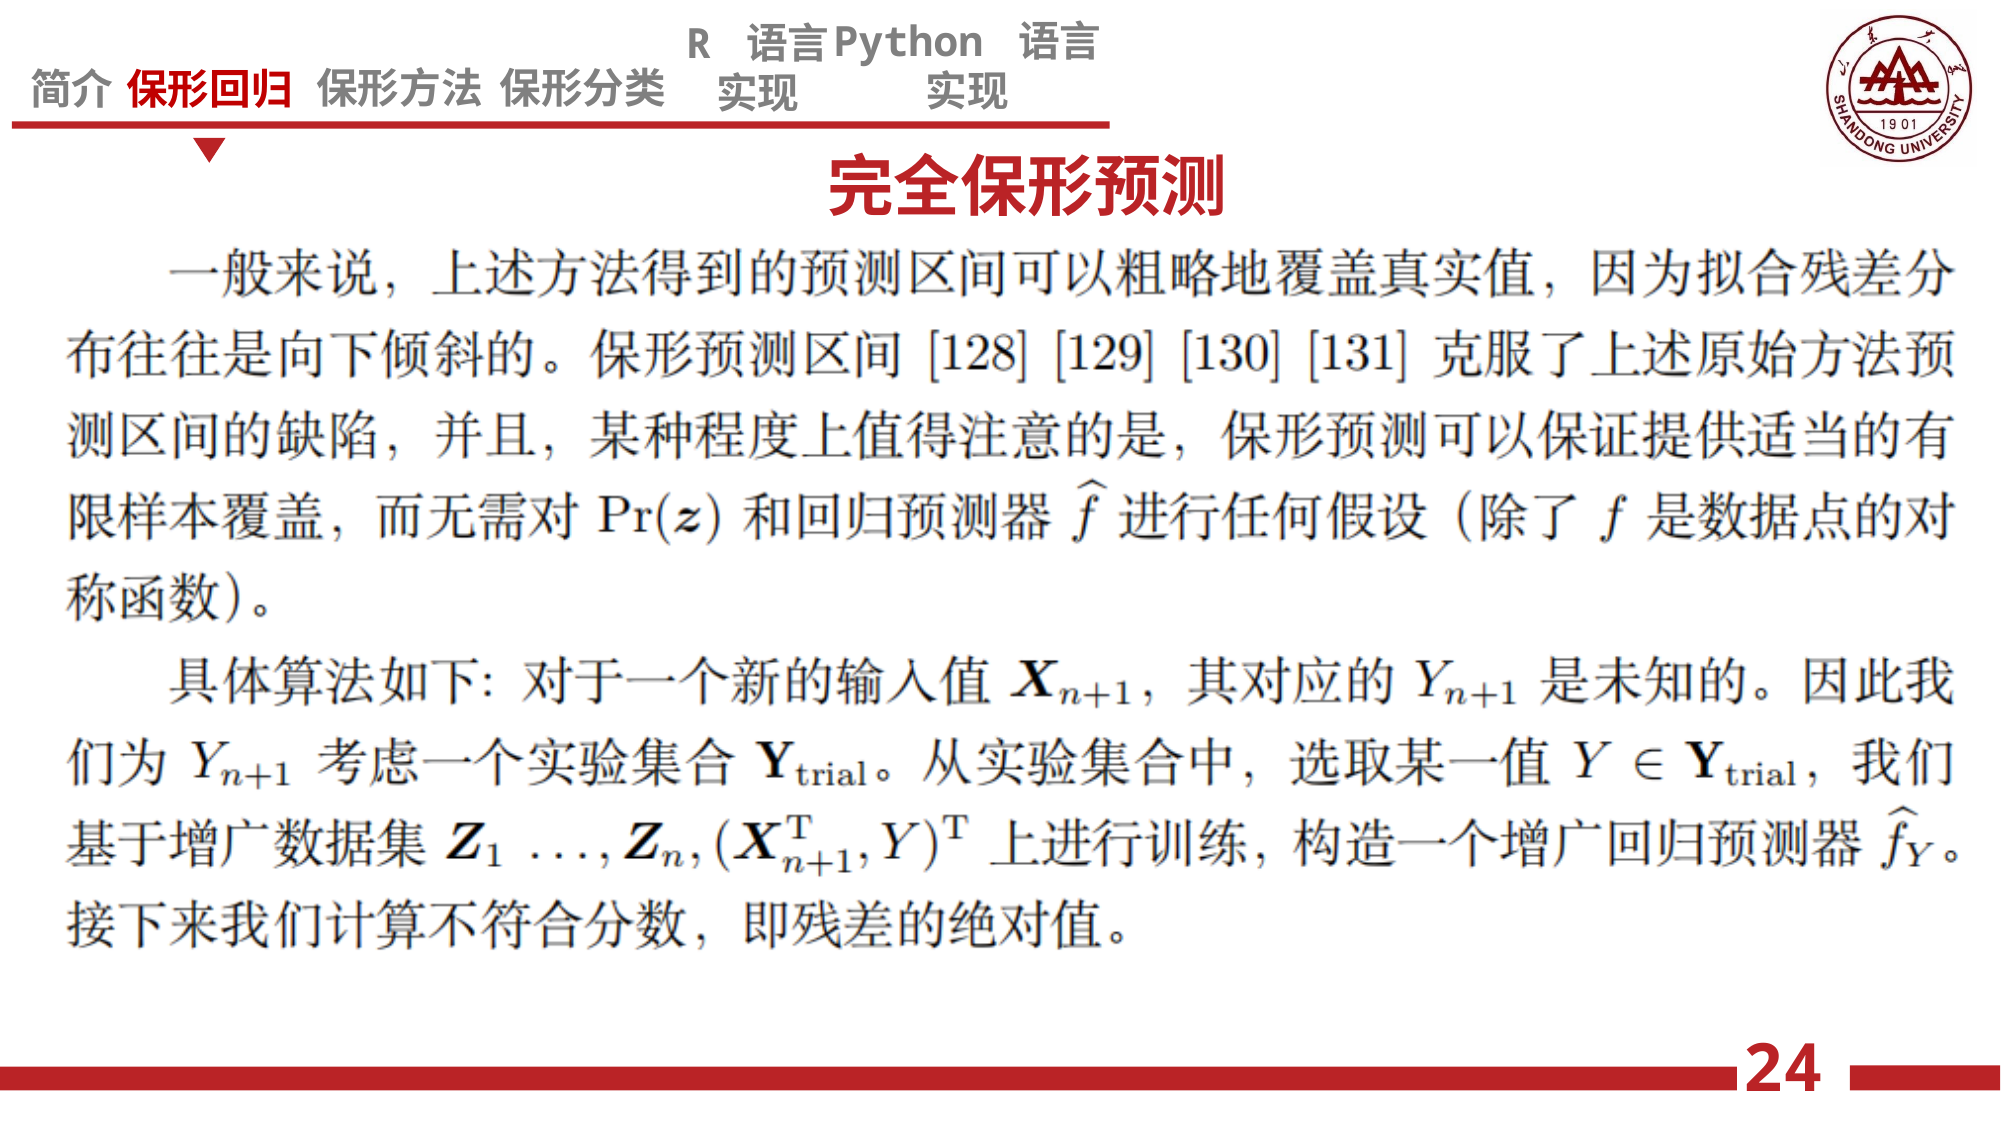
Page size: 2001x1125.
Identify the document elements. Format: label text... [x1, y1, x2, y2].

text_box 完全保形预测 [750, 136, 1243, 232]
picture [1820, 9, 1977, 167]
picture [29, 239, 1971, 962]
